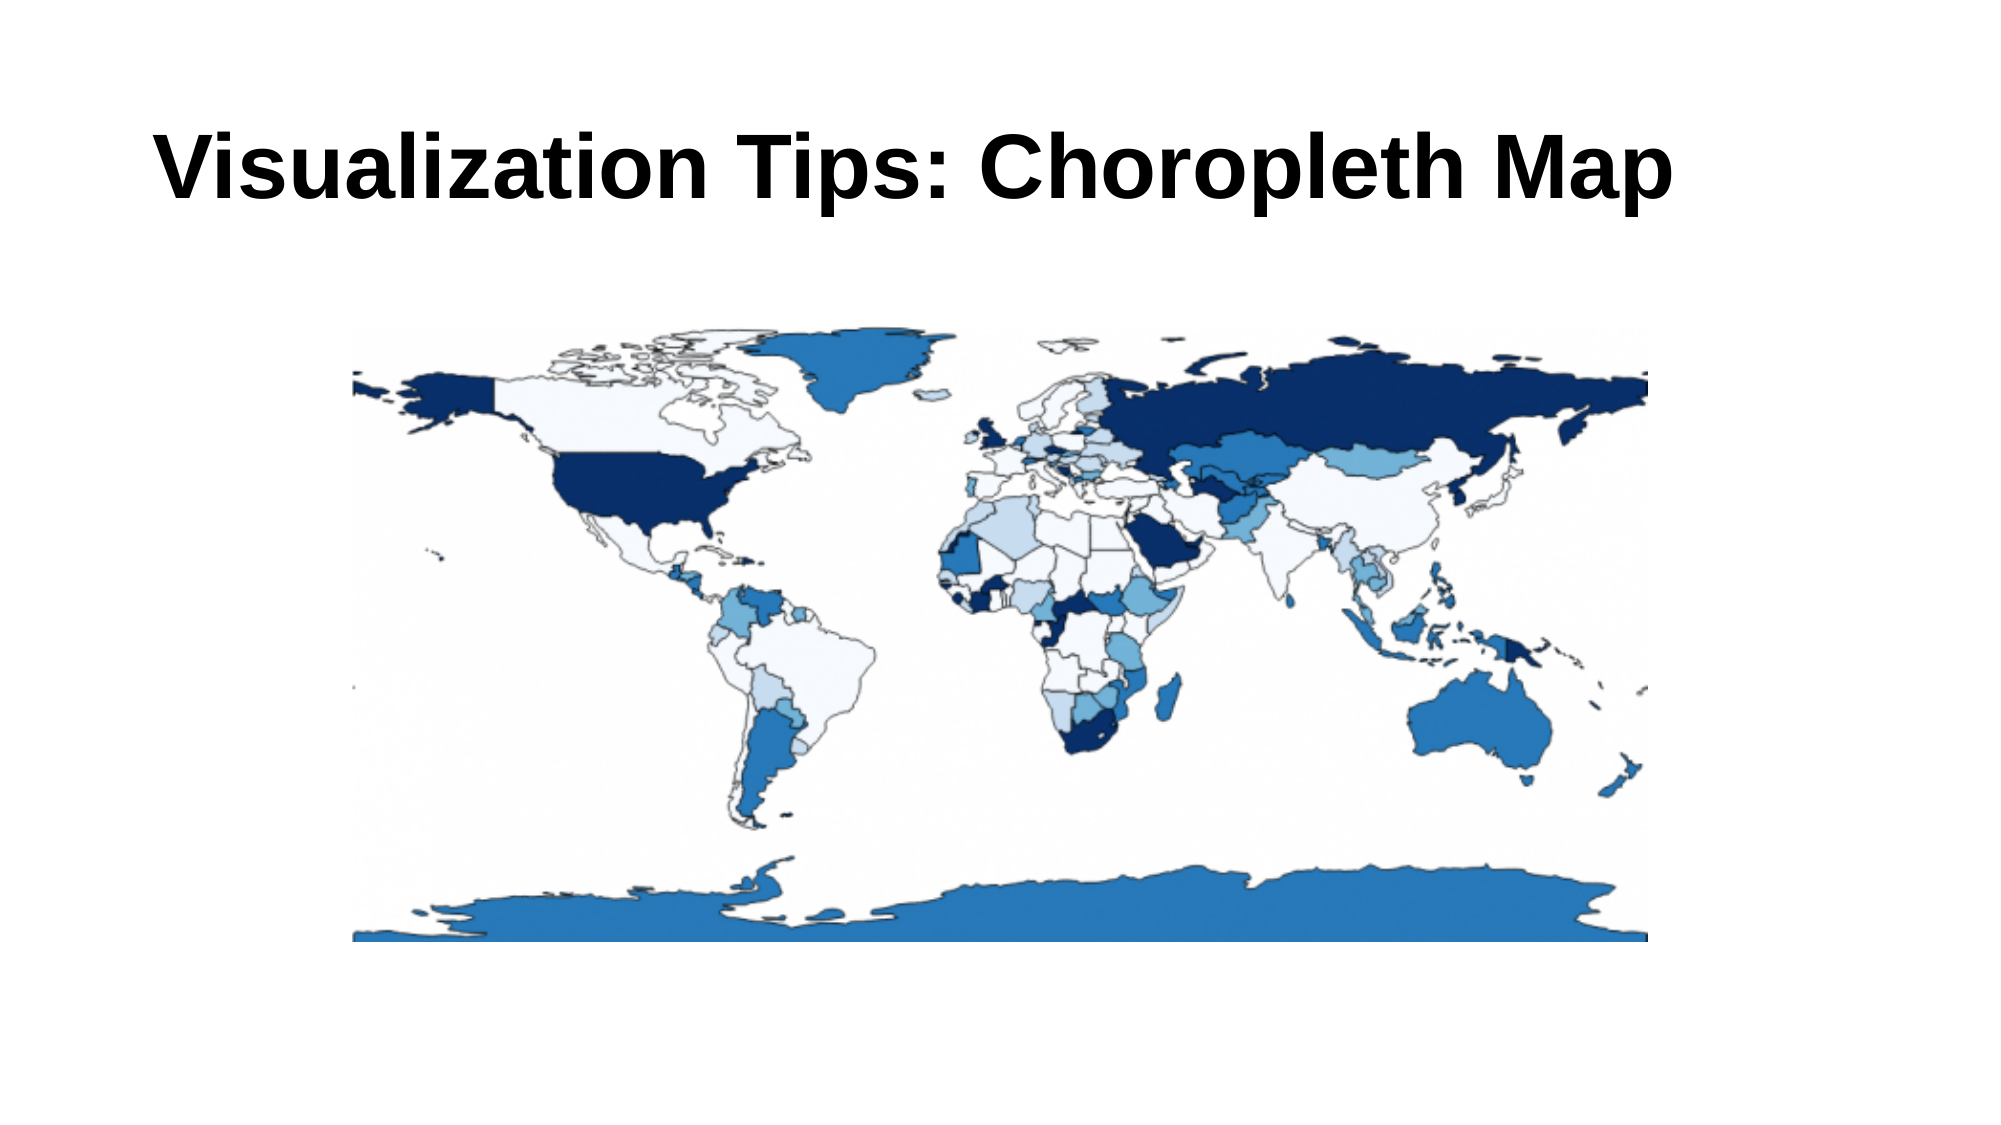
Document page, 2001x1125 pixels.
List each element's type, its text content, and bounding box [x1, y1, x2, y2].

title Visualization Tips: Choropleth Map [137, 59, 1863, 278]
picture [352, 326, 1648, 942]
